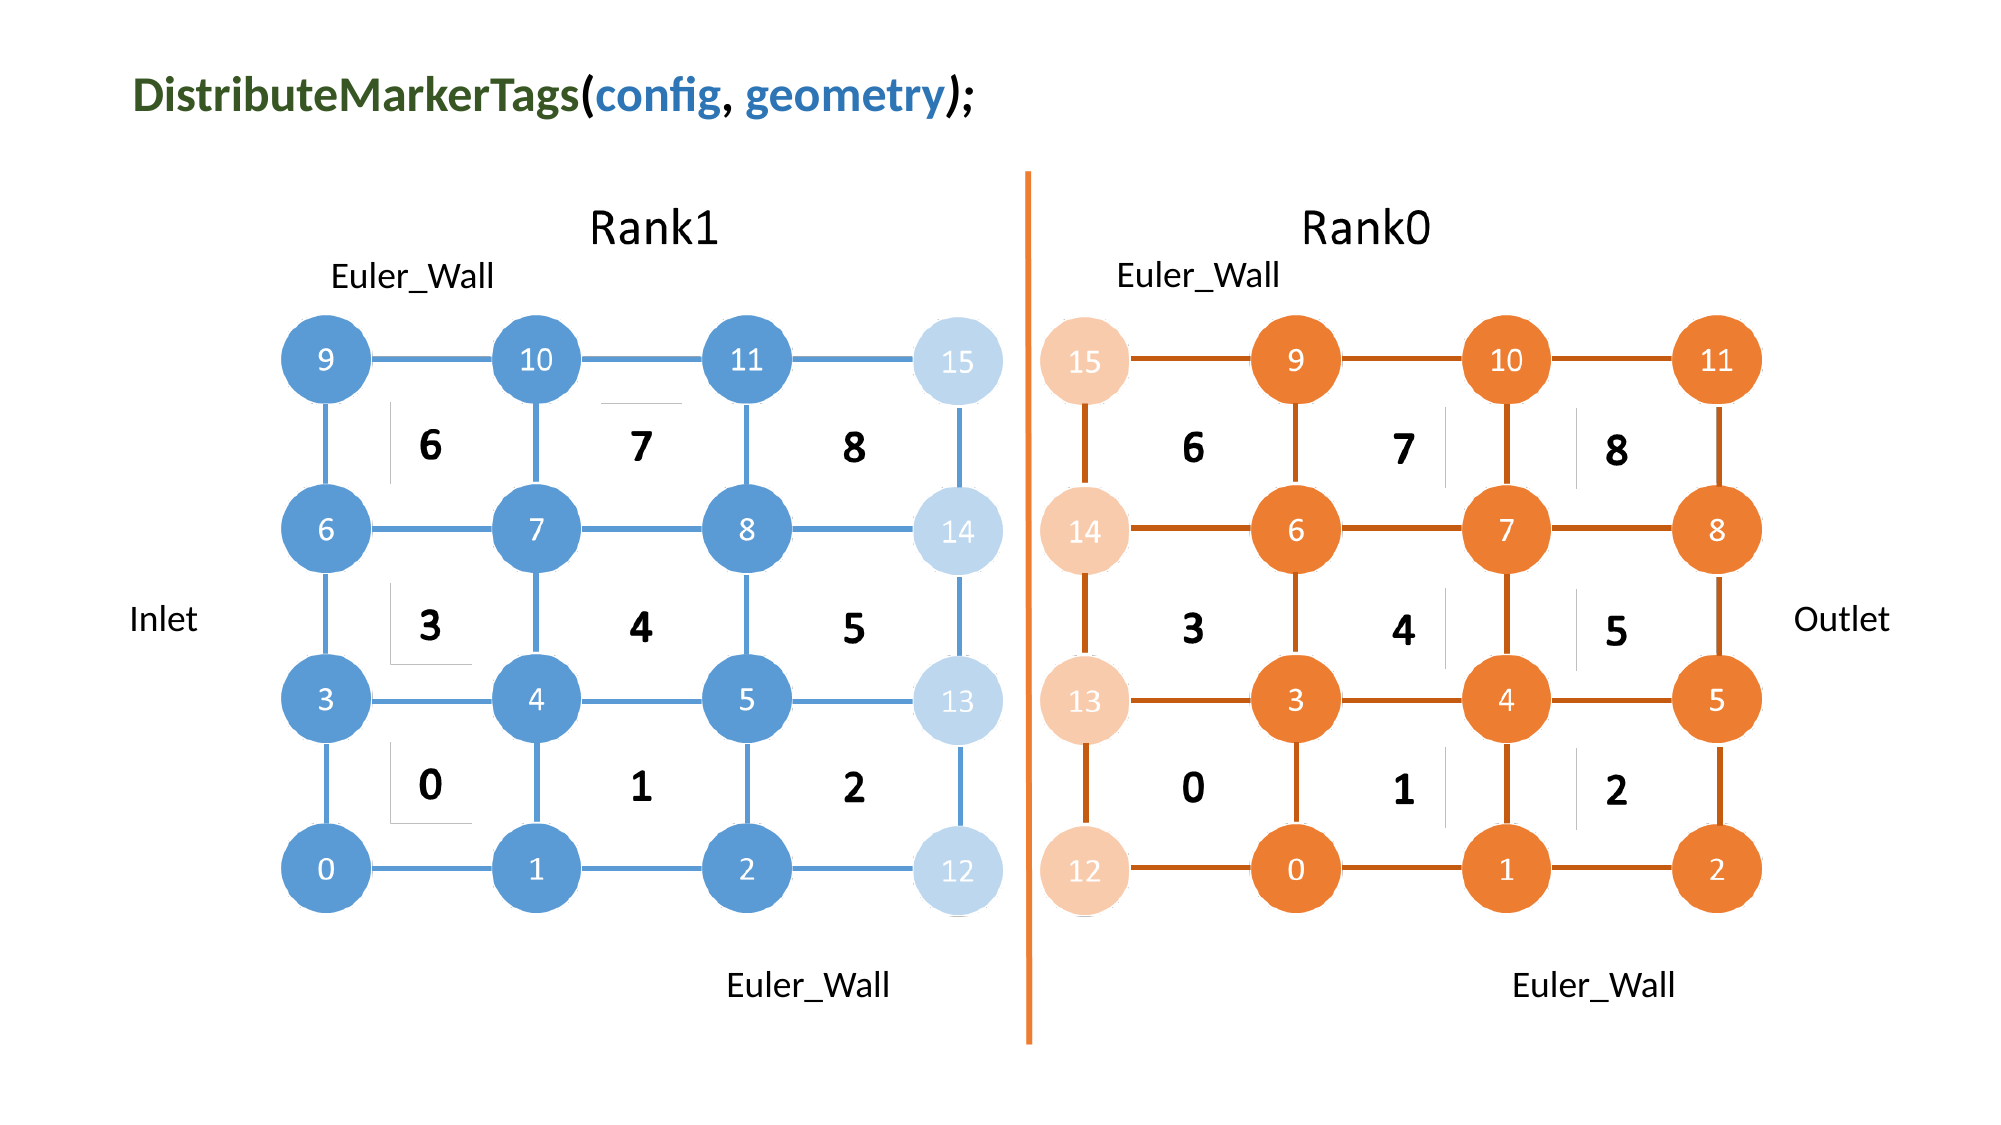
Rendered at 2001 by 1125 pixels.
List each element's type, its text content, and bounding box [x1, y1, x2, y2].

picture [279, 170, 1763, 1047]
text_box DistributeMarkerTags(config, geometry); [117, 54, 991, 130]
text_box Outlet [1779, 586, 1906, 646]
text_box Inlet [114, 586, 214, 646]
